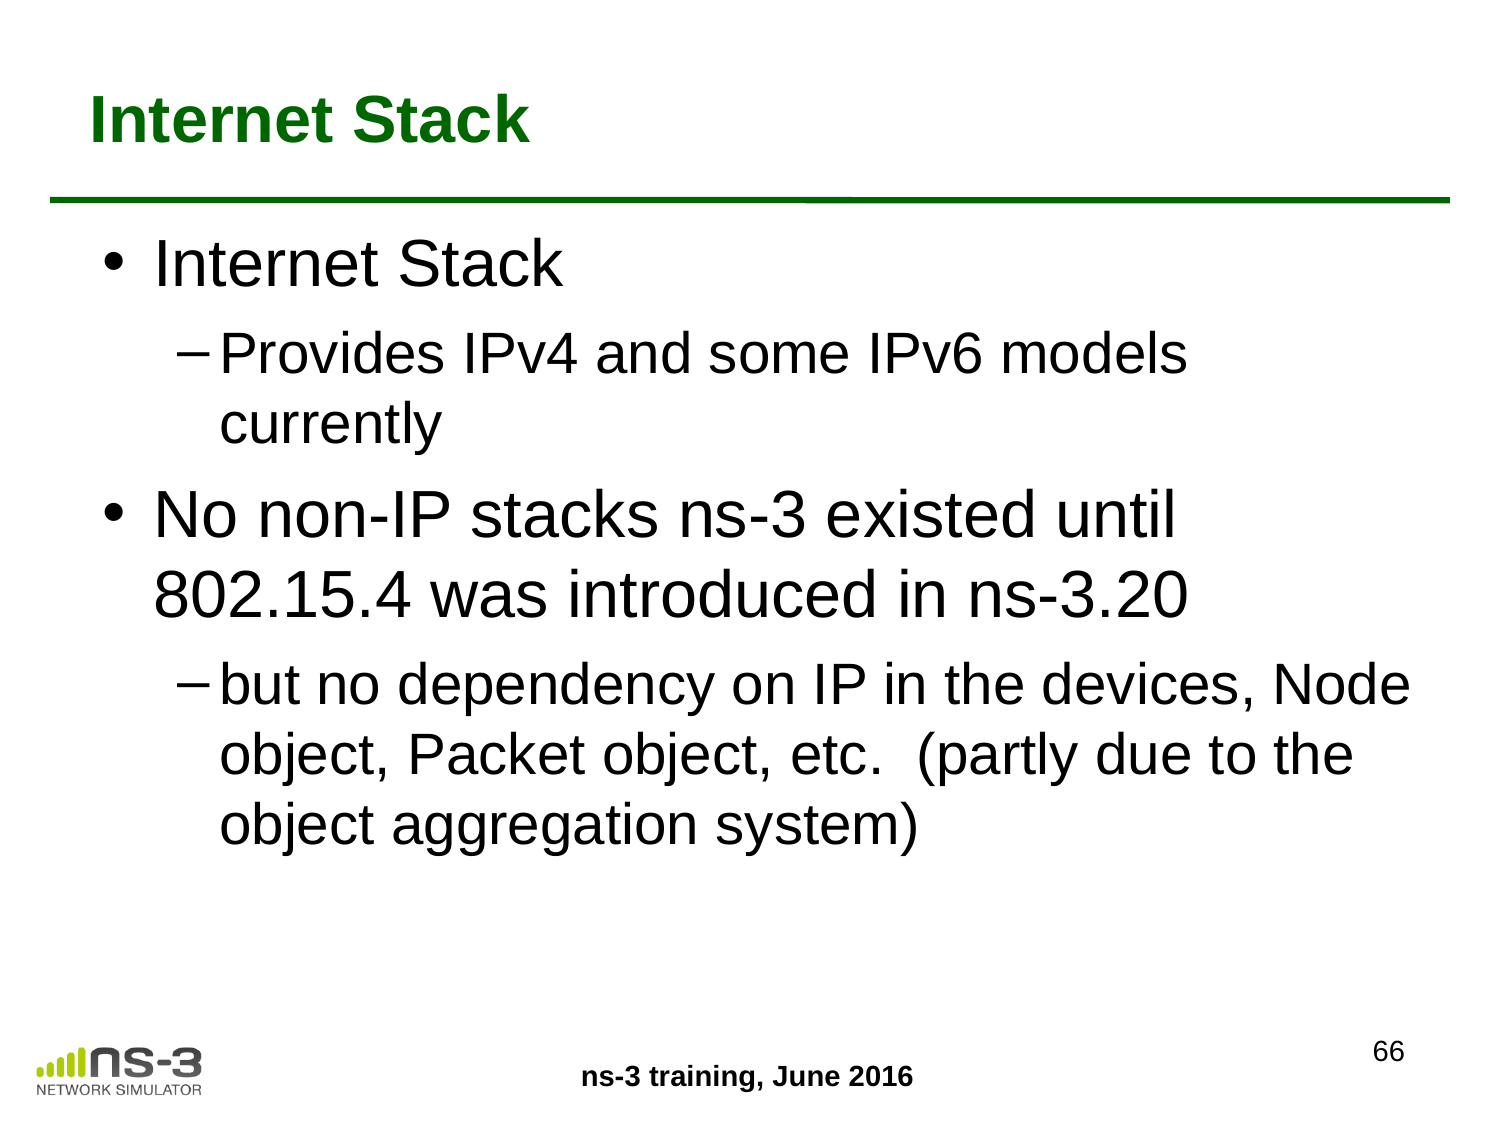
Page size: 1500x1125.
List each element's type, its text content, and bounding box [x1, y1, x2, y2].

title Internet Stack [74, 44, 1421, 187]
footer ns-3 training, June 2016 [512, 1049, 983, 1125]
slide_number 66 [1074, 1024, 1421, 1101]
list Internet Stack Provides IPv4 and some IPv6 models currently No non-IP stacks ns-3 existed until 802.15.4 was introduced in ns-3.20 but no dependency on IP in the devices, Node object, Packet object, etc. (partly due to the object aggregation system) [87, 212, 1434, 1013]
picture [24, 1017, 213, 1125]
